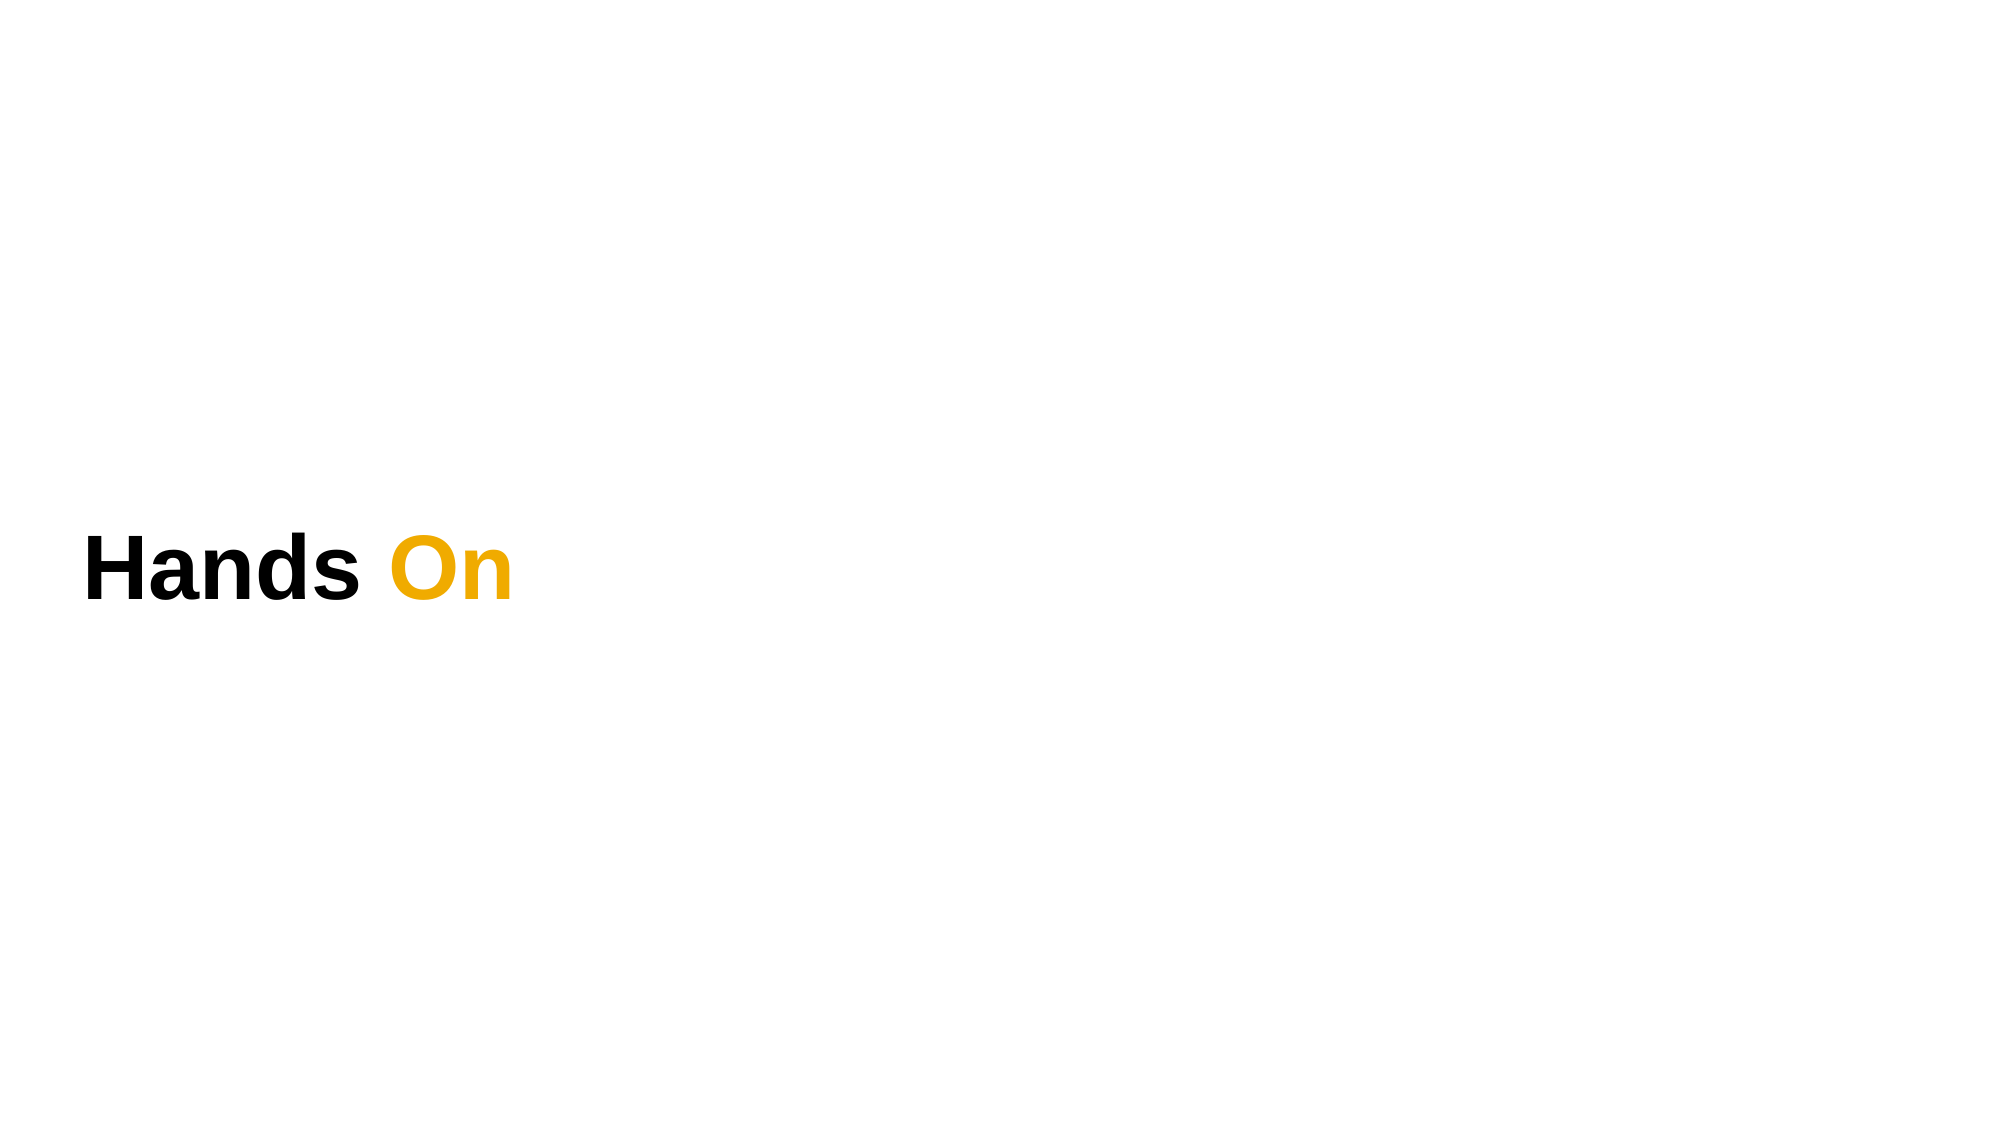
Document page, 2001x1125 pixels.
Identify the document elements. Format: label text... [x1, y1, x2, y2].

title Hands On [82, 506, 1918, 619]
